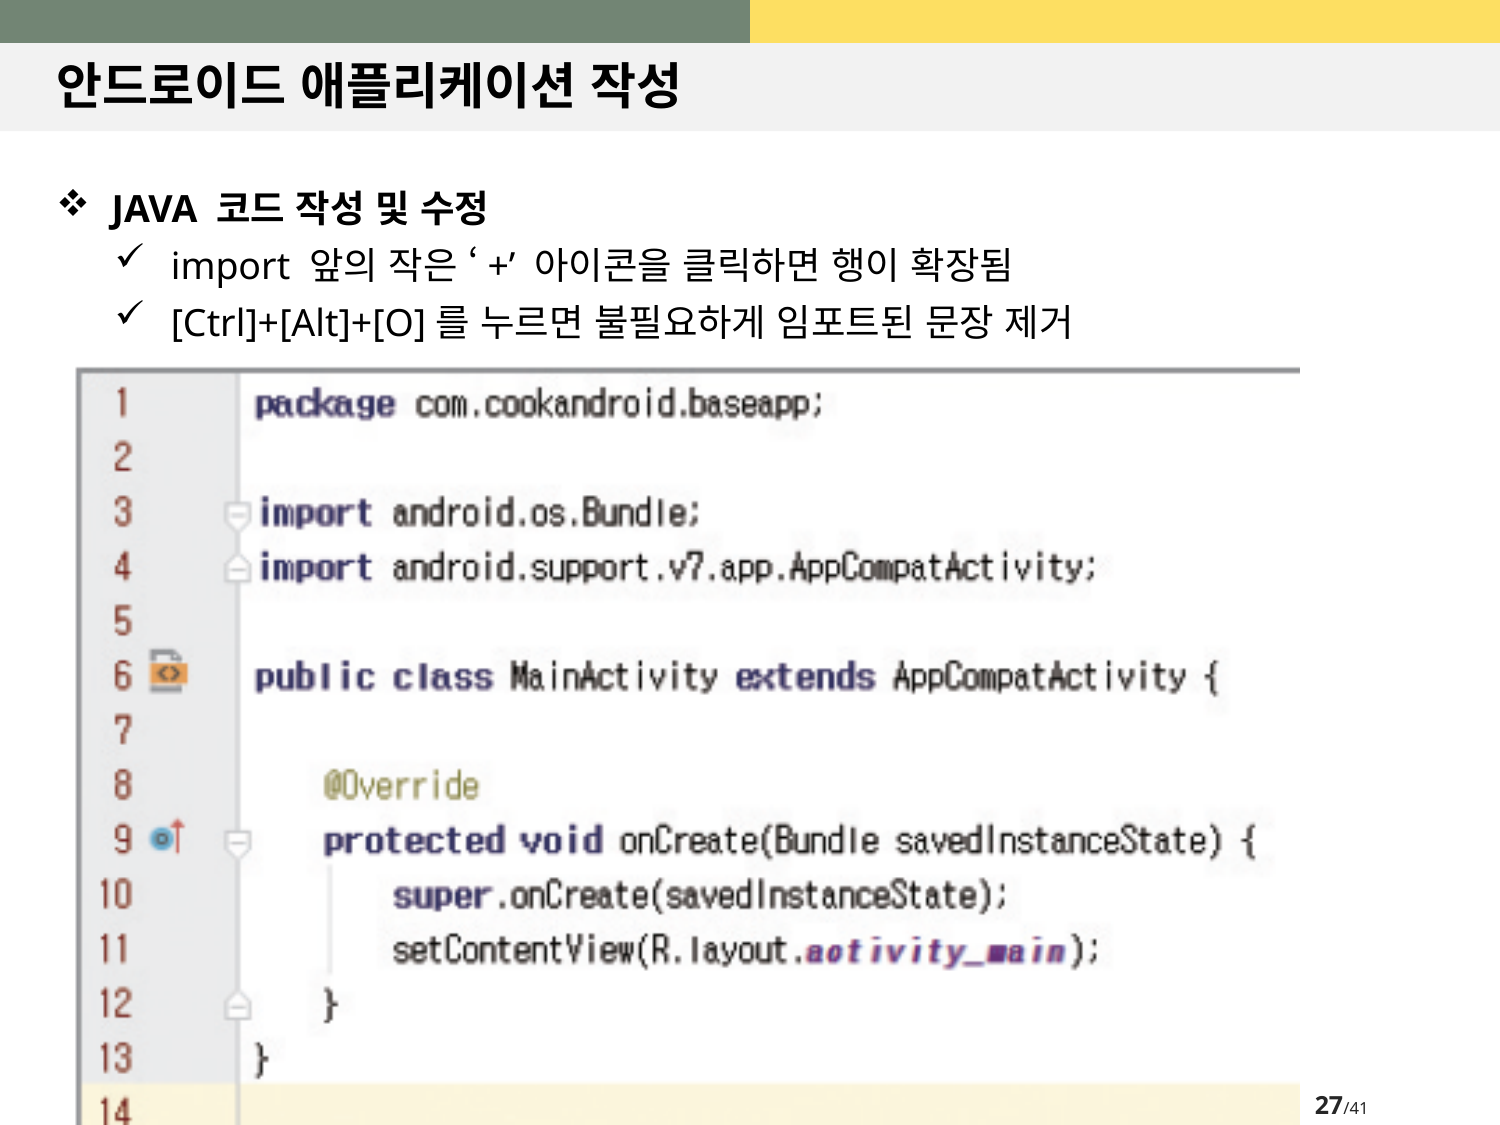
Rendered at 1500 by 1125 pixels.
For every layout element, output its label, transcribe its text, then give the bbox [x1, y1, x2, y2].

picture [63, 362, 1301, 1125]
title 안드로이드 애플리케이션 작성 [41, 42, 1459, 128]
list JAVA 코드 작성 및 수정 import 앞의 작은 ‘+’ 아이콘을 클릭하면 행이 확장됨 [Ctrl]+[Alt]+[O]를 누르면 불필요하게 임포트된 문장 제거 [41, 172, 1459, 1048]
